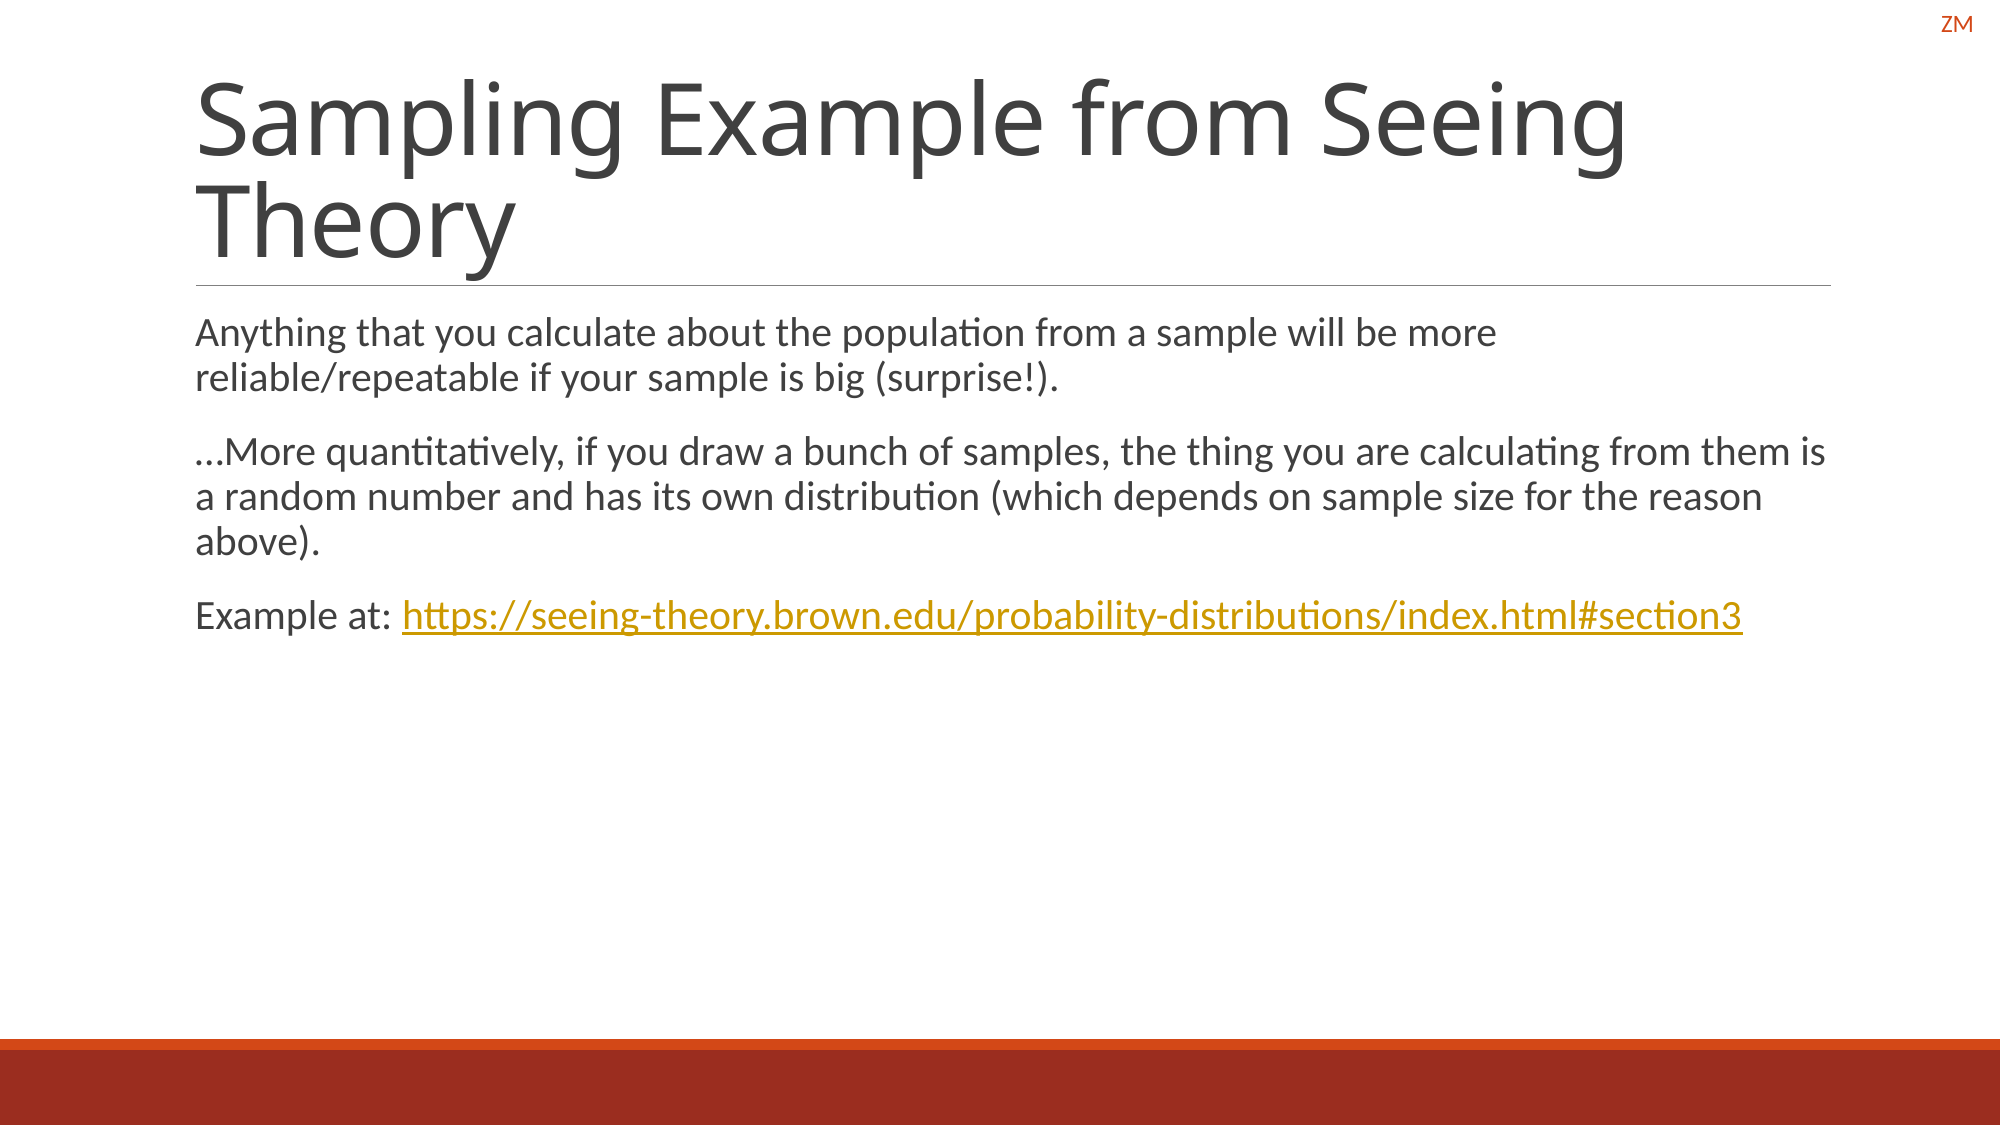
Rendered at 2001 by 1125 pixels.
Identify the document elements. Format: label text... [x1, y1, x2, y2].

list Anything that you calculate about the population from a sample will be more reliable/repeatable if your sample is big (surprise!). …More quantitatively, if you draw a bunch of samples, the thing you are calculating from them is a random number and has its own distribution (which depends on sample size for the reason above). Example at: https://seeing-theory.brown.edu/probability-distributions/index.html#section3 [180, 302, 1830, 963]
title Sampling Example from Seeing Theory [180, 47, 1830, 285]
text_box ZM [1926, 0, 1989, 45]
